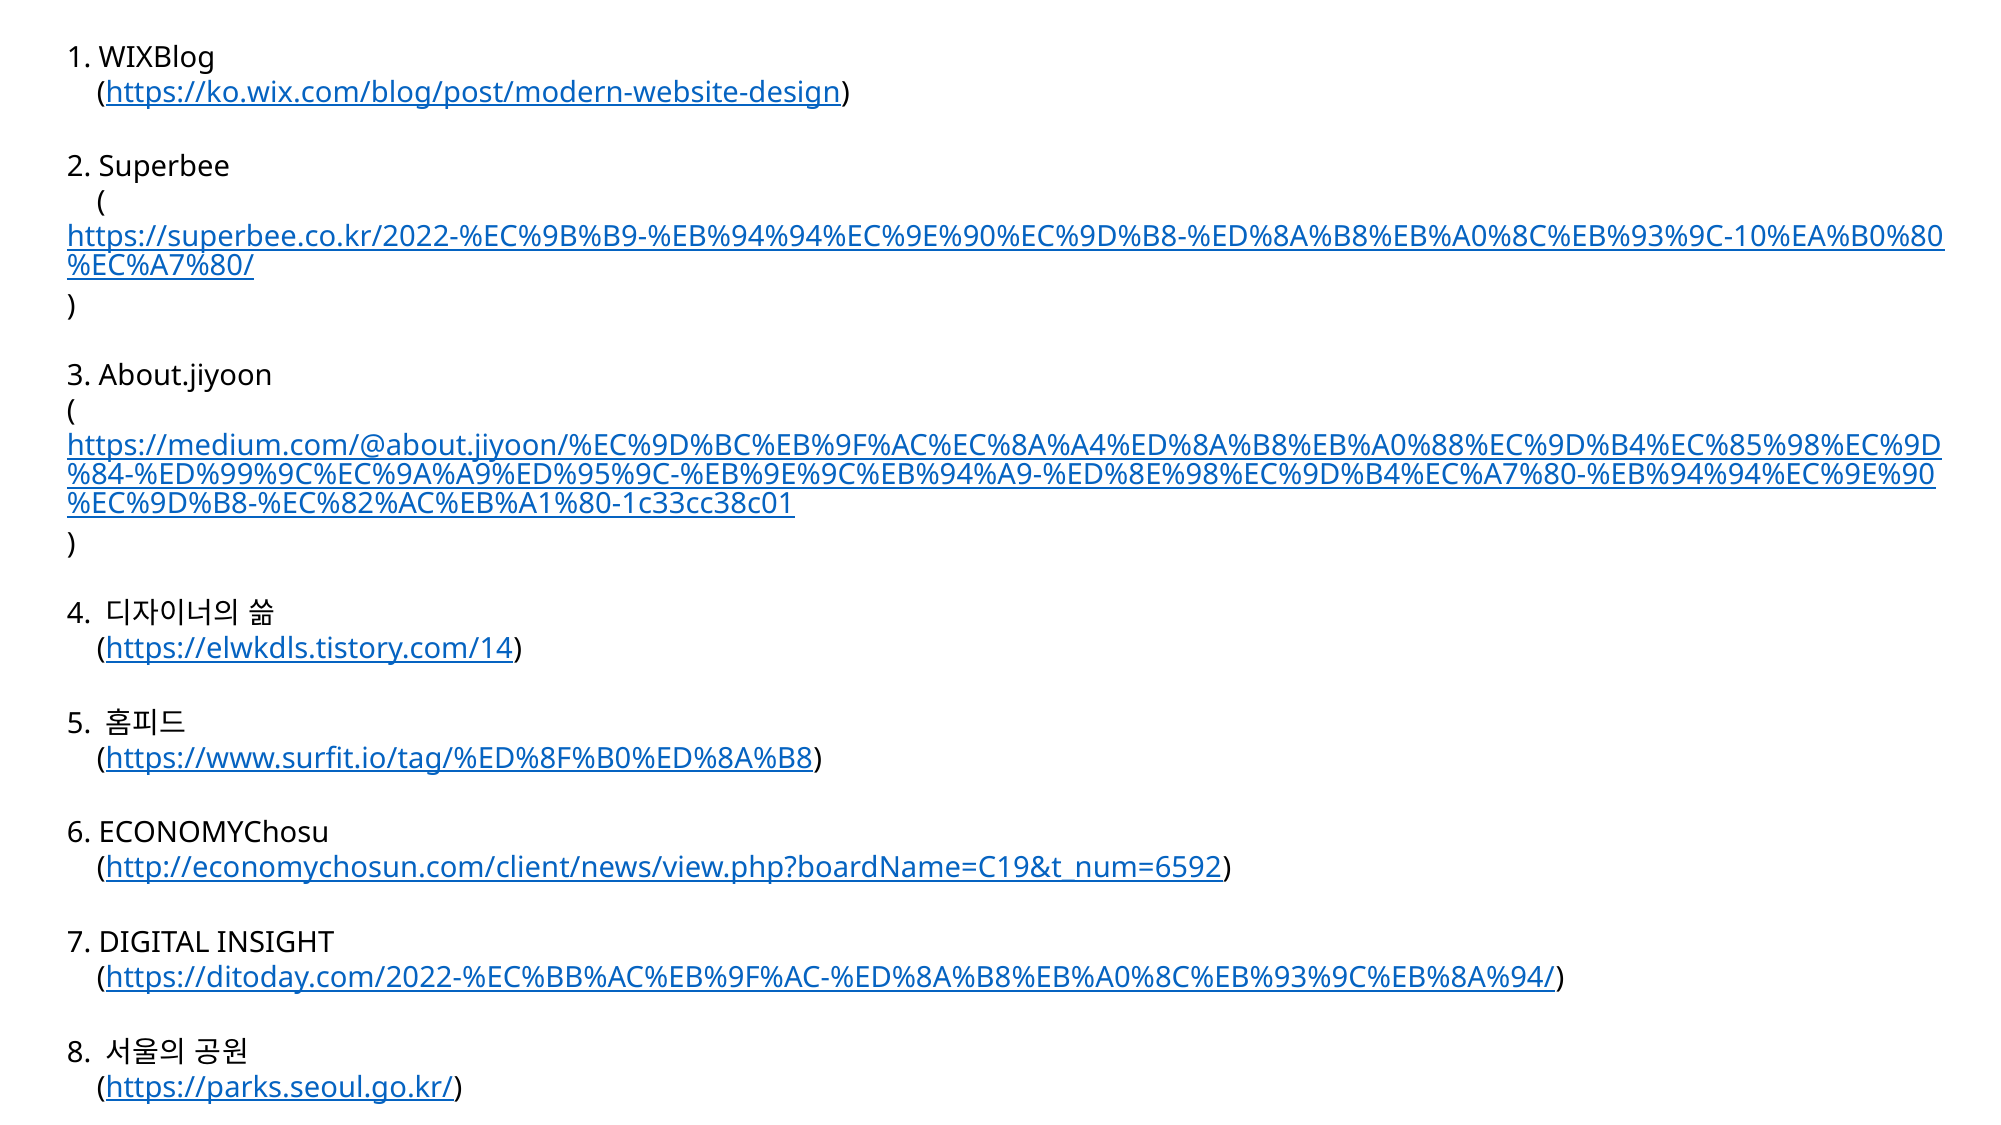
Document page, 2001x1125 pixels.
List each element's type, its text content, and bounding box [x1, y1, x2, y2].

text_box 1. WIXBlog (https://ko.wix.com/blog/post/modern-website-design) 2. Superbee (https://superbee.co.kr/2022-%EC%9B%B9-%EB%94%94%EC%9E%90%EC%9D%B8-%ED%8A%B8%EB%A0%8C%EB%93%9C-10%EA%B0%80%EC%A7%80/) 3. About.jiyoon (https://medium.com/@about.jiyoon/%EC%9D%BC%EB%9F%AC%EC%8A%A4%ED%8A%B8%EB%A0%88%EC%9D%B4%EC%85%98%EC%9D%84-%ED%99%9C%EC%9A%A9%ED%95%9C-%EB%9E%9C%EB%94%A9-%ED%8E%98%EC%9D%B4%EC%A7%80-%EB%94%94%EC%9E%90%EC%9D%B8-%EC%82%AC%EB%A1%80-1c33cc38c01) 4. 디자이너의 쓺 (https://elwkdls.tistory.com/14) 5. 홈피드 (https://www.surfit.io/tag/%ED%8F%B0%ED%8A%B8) 6. ECONOMYChosu (http://economychosun.com/client/news/view.php?boardName=C19&t_num=6592) 7. DIGITAL INSIGHT (https://ditoday.com/2022-%EC%BB%AC%EB%9F%AC-%ED%8A%B8%EB%A0%8C%EB%93%9C%EB%8A%94/) 8. 서울의 공원 (https://parks.seoul.go.kr/) 9. 인천광역시 중구 문화 관광 (https://www.icjg.go.kr/tour/index) [52, 30, 1970, 1125]
